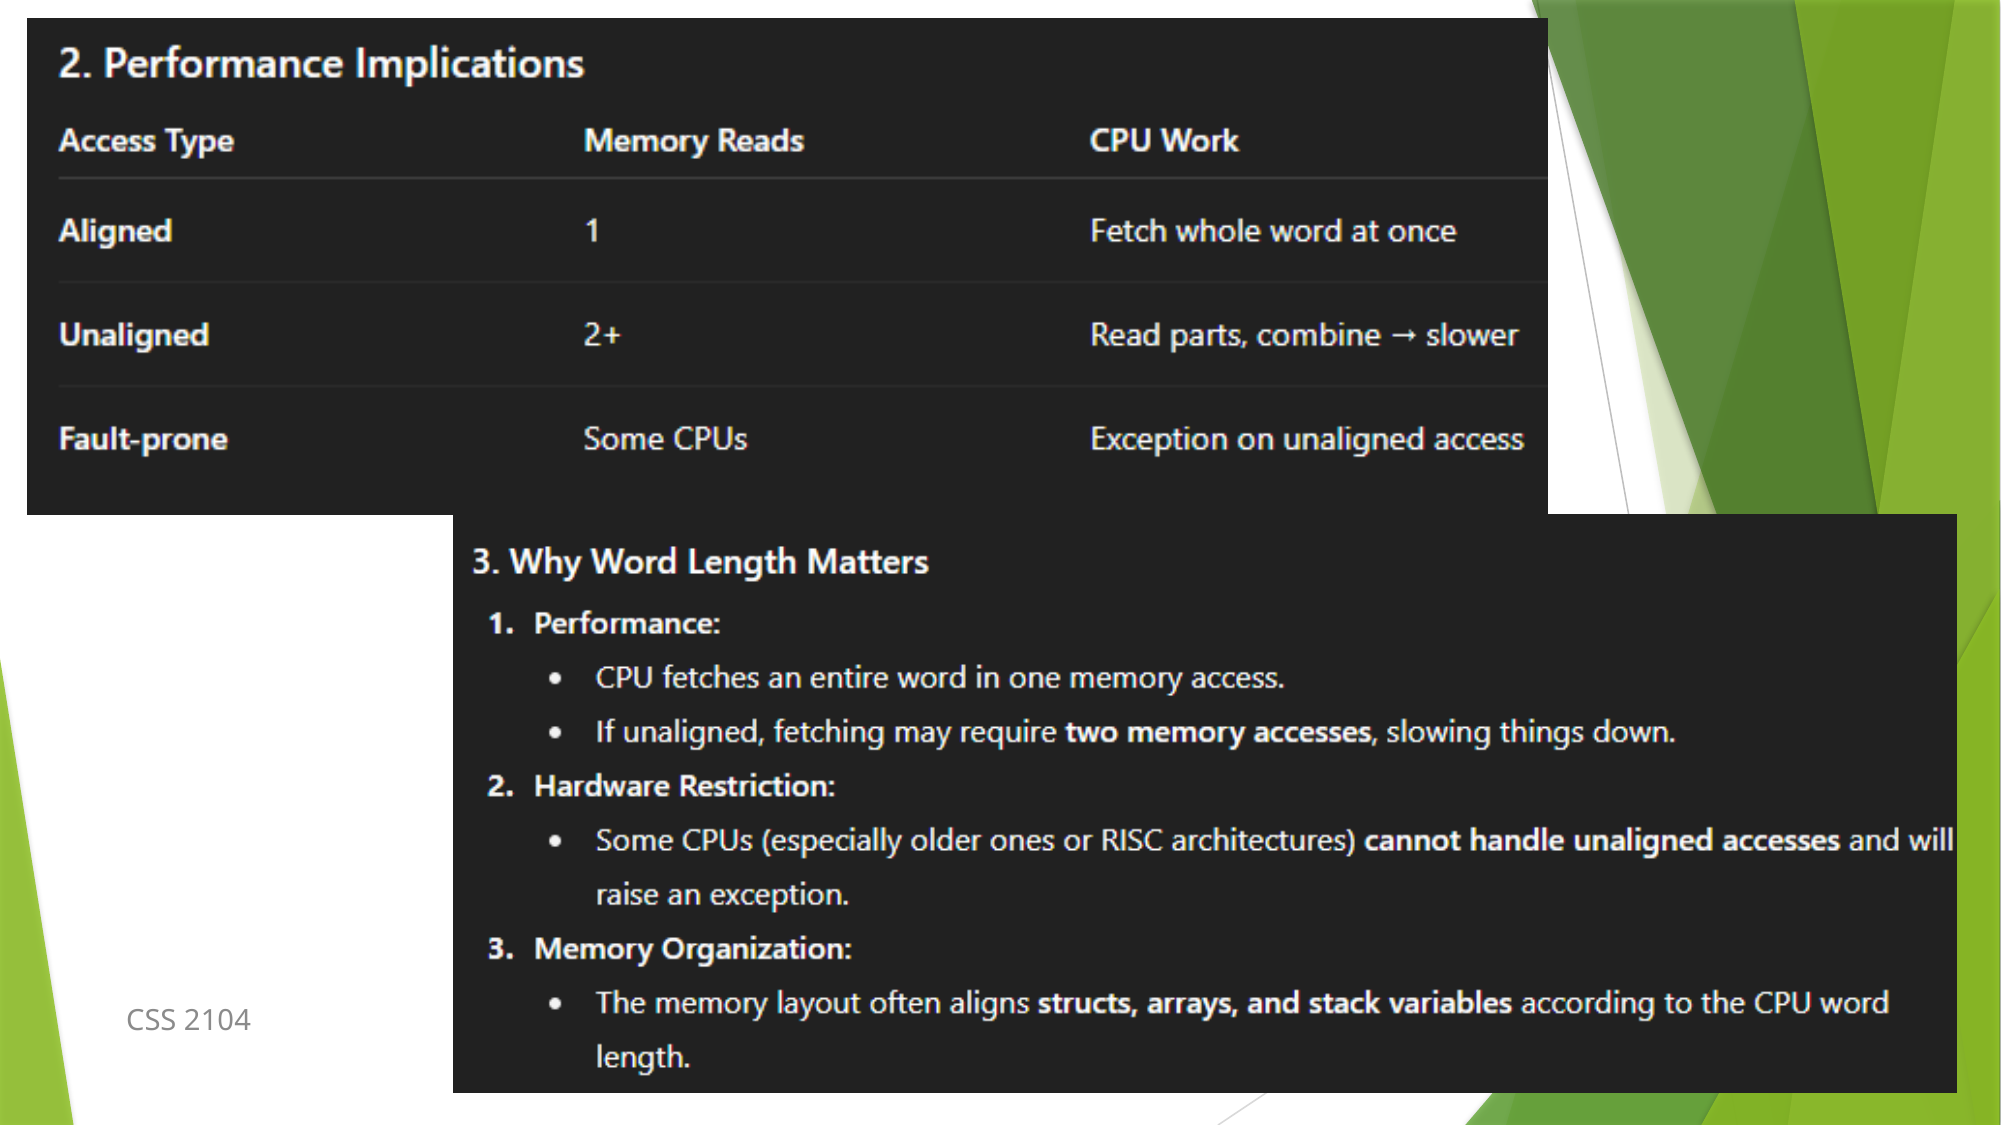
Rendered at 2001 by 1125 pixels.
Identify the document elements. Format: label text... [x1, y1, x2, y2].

footer CSS 2104 [111, 991, 447, 1051]
picture [26, 17, 1957, 1094]
